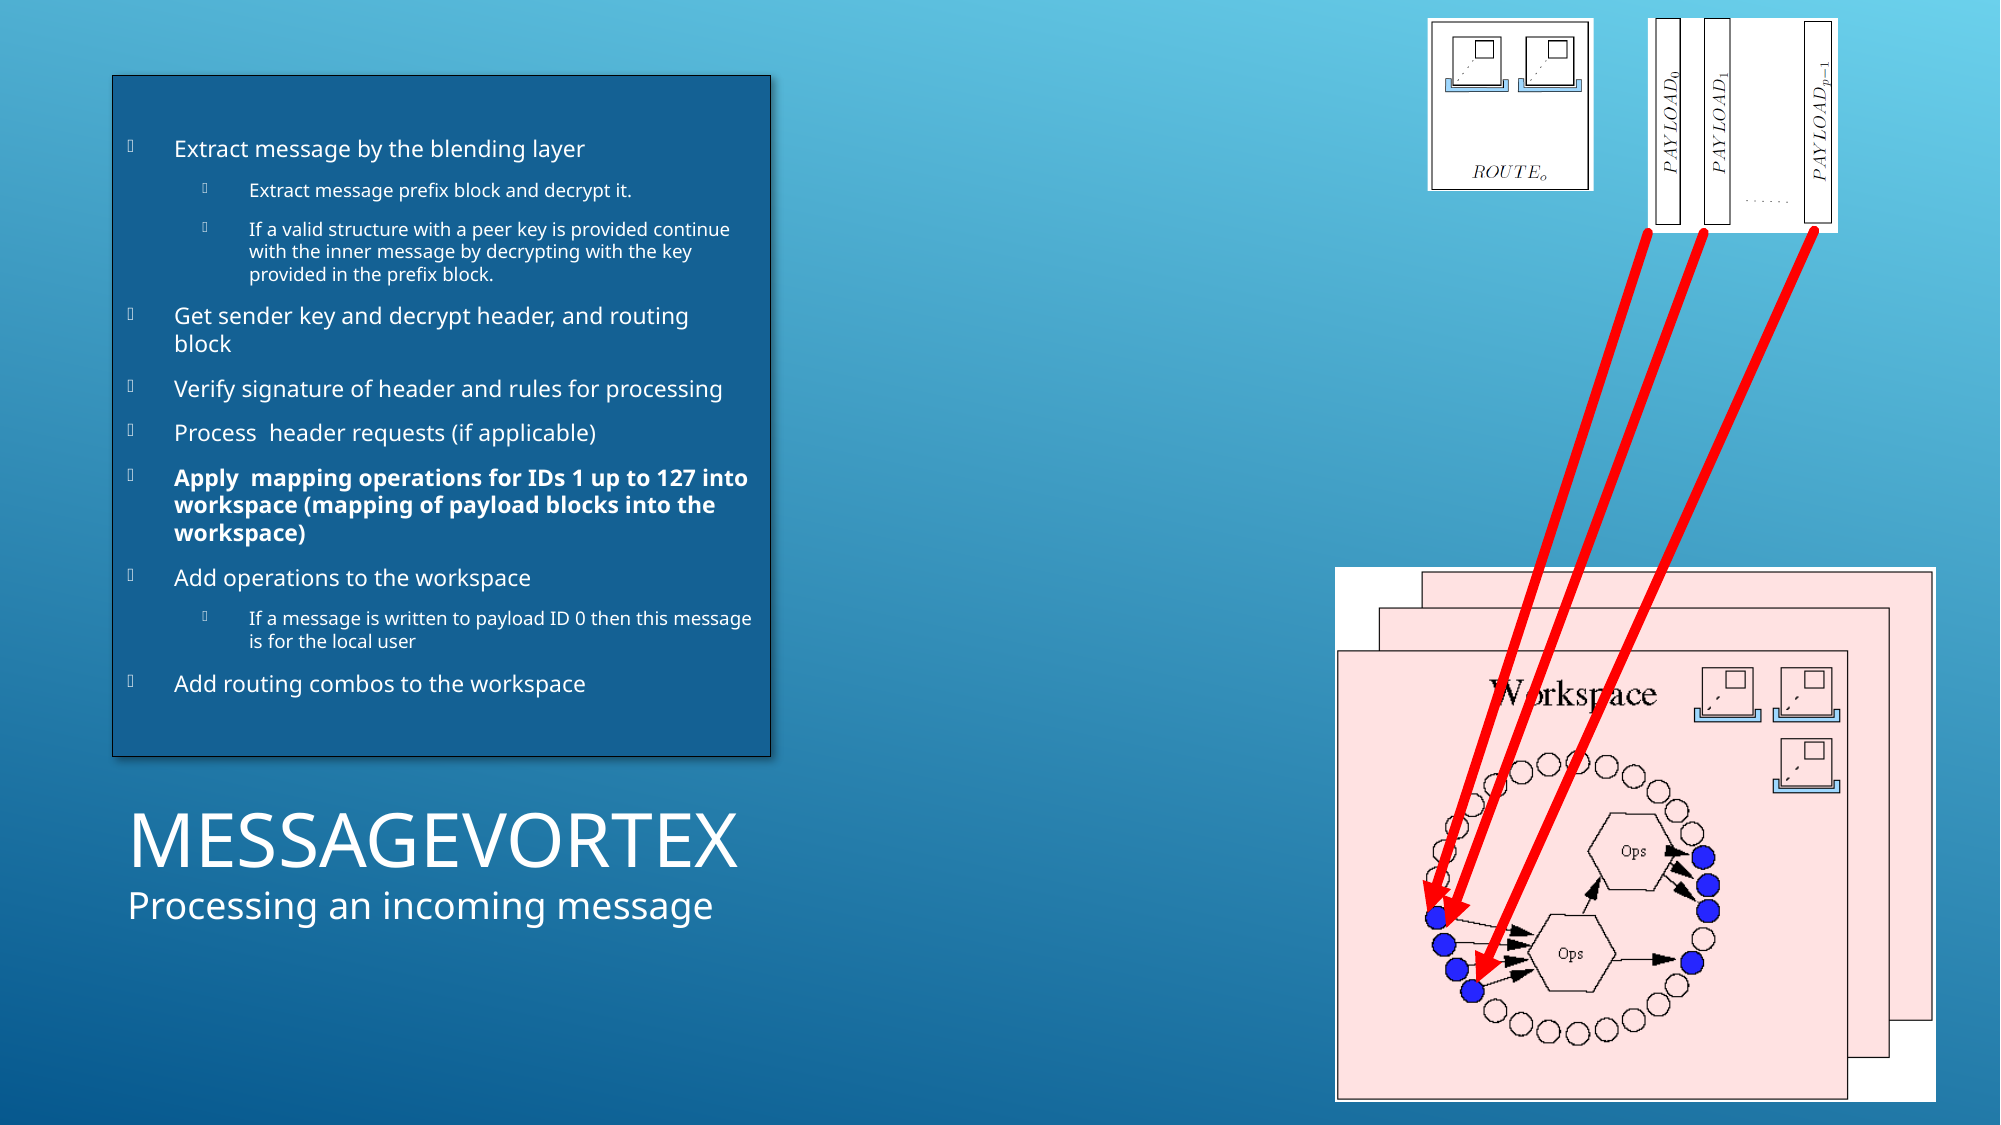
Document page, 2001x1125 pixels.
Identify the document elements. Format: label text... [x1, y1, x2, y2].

list Extract message by the blending layer Extract message prefix block and decrypt it. If a valid structure with a peer key is provided continue with the inner message by decrypting with the key provided in the prefix block. Get sender key and decrypt header, and routing block Verify signature of header and rules for processing Process header requests (if applicable) Apply mapping operations for IDs 1 up to 127 into workspace (mapping of payload blocks into the workspace) Add operations to the workspace If a message is written to payload ID 0 then this message is for the local user Add routing combos to the workspace [112, 75, 771, 757]
title MessageVortex Processing an incoming message [112, 736, 1335, 984]
picture [1647, 18, 1839, 234]
picture [1427, 18, 1594, 192]
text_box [1427, 232, 1446, 914]
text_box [1476, 230, 1815, 984]
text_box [1446, 232, 1476, 929]
picture [1335, 567, 1937, 1102]
